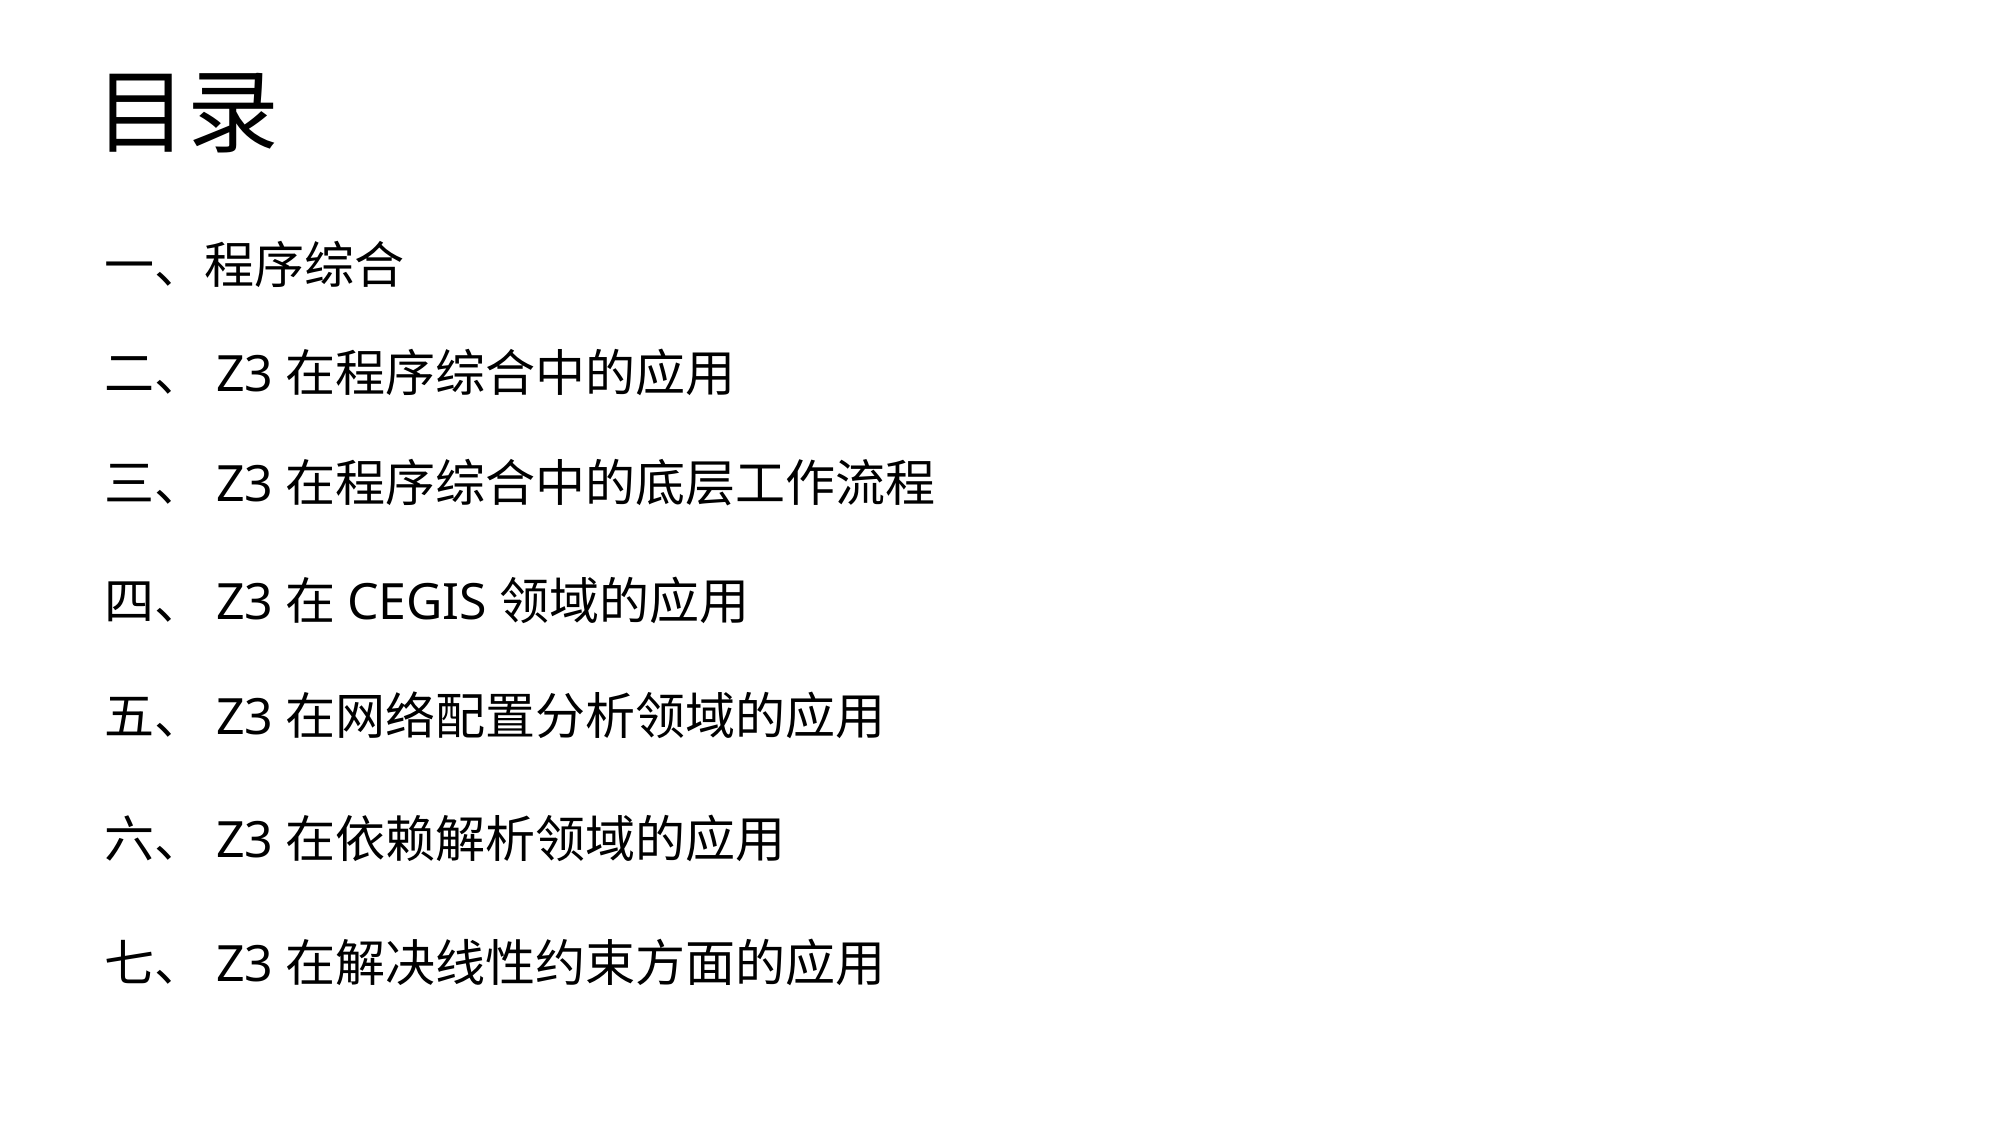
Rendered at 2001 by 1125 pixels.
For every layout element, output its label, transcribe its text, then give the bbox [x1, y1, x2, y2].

text_box 目录 [81, 46, 779, 172]
text_box 二、Z3在程序综合中的应用 [89, 333, 865, 409]
text_box 七、Z3在解决线性约束方面的应用 [89, 924, 1174, 999]
text_box 四、Z3在CEGIS领域的应用 [89, 562, 1158, 638]
text_box 三、Z3在程序综合中的底层工作流程 [89, 444, 1334, 519]
text_box 六、Z3在依赖解析领域的应用 [89, 800, 1174, 876]
text_box 一、程序综合 [89, 225, 449, 301]
text_box 五、Z3在网络配置分析领域的应用 [89, 677, 1299, 752]
